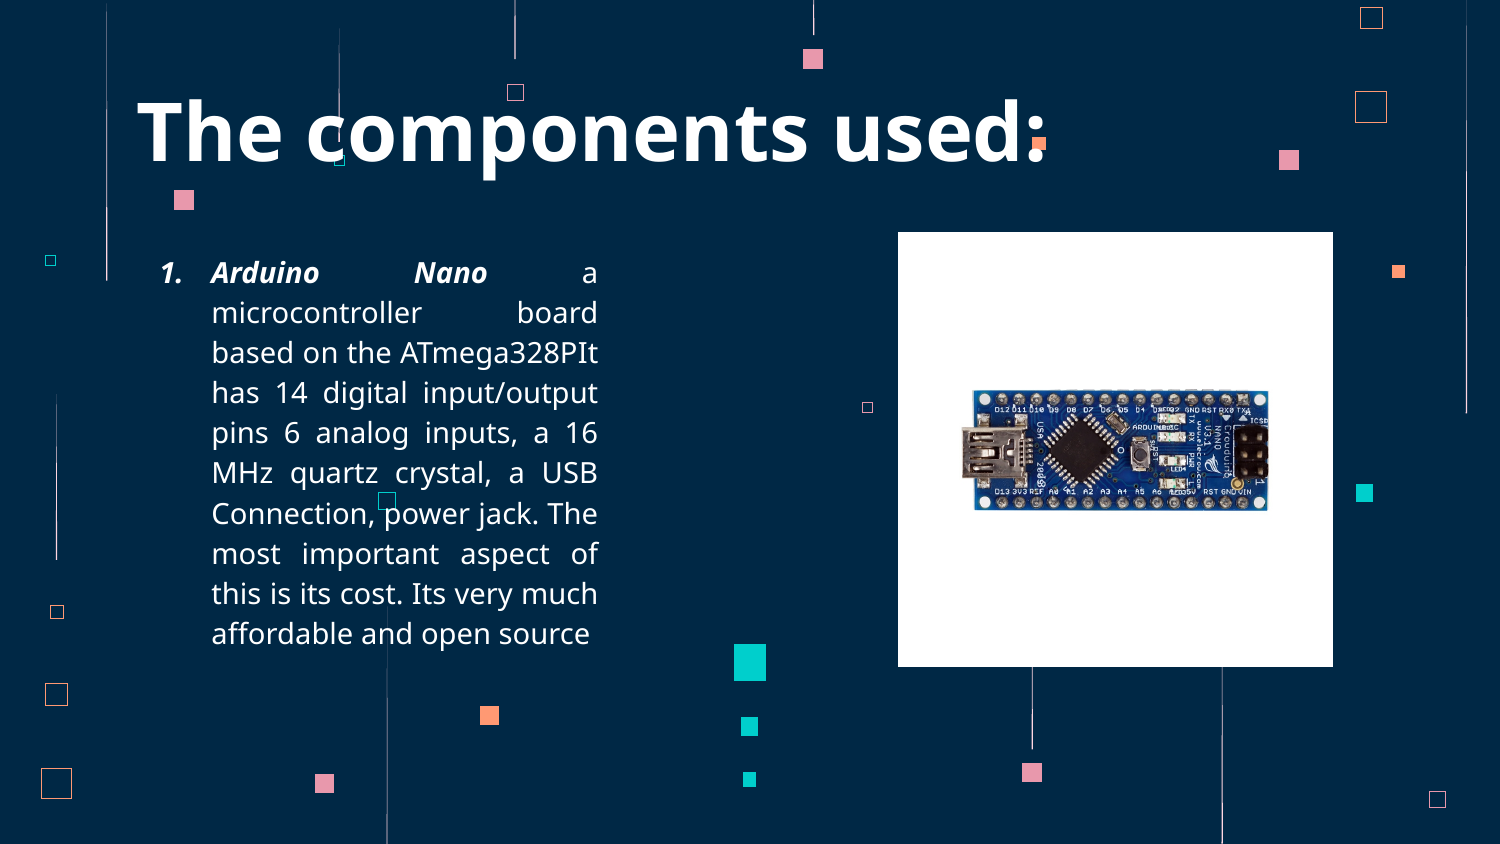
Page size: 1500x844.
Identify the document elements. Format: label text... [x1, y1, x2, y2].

text_box [1047, 234, 1459, 751]
text_box [314, 773, 335, 794]
picture [898, 232, 1333, 667]
text_box The components used: [121, 64, 1458, 193]
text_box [1022, 675, 1043, 783]
text_box [127, 234, 1017, 751]
text_box Arduino Nano a microcontroller board based on the ATmega328PIt has 14 digital input/output pins 6 analog inputs, a 16 MHz quartz crystal, a USB Connection, power jack. The most important aspect of this is its cost. Its very much affordable and open source [121, 203, 614, 696]
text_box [733, 644, 767, 787]
